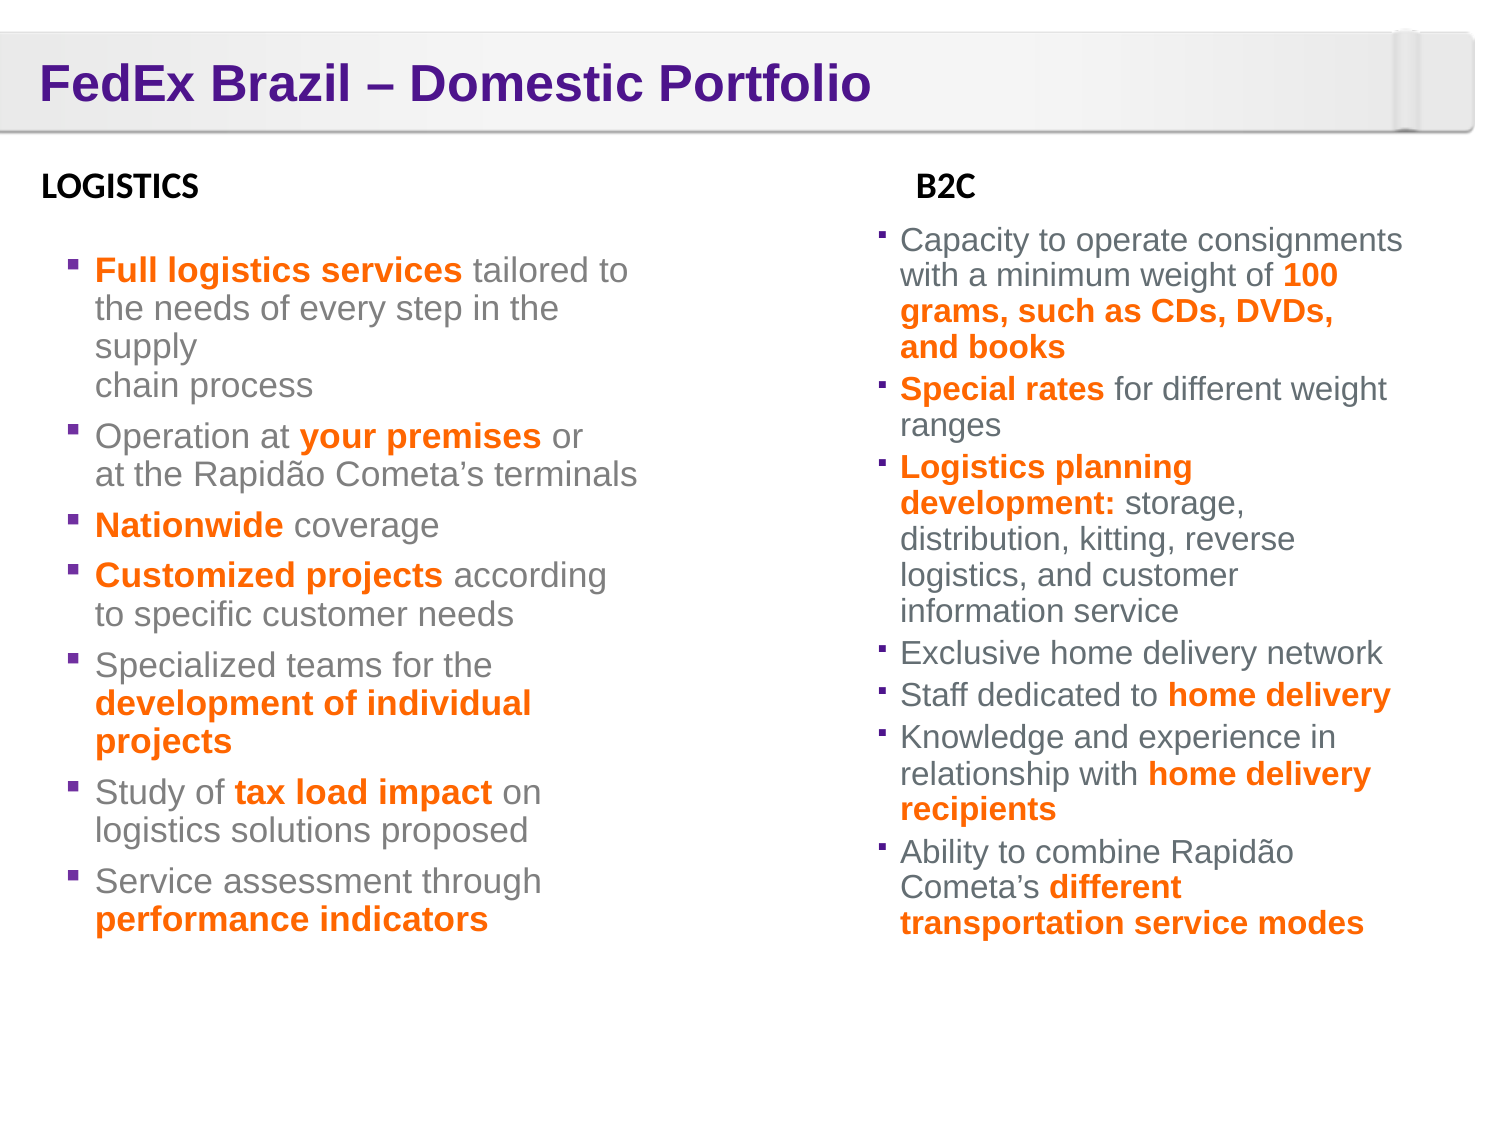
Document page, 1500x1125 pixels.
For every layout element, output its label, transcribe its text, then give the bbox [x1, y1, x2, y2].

text_box B2C [901, 158, 991, 214]
picture [0, 12, 1500, 151]
text_box Capacity to operate consignments with a minimum weight of 100 grams, such as CDs, DVDs, and books Special rates for different weight ranges Logistics planning development: storage, distribution, kitting, reverse logistics, and customer information service Exclusive home delivery network Staff dedicated to home delivery Knowledge and experience in relationship with home delivery recipients Ability to combine Rapidão Cometa’s different transportation service modes [862, 214, 1420, 992]
text_box LOGISTICS [26, 158, 215, 214]
text_box Full logistics services tailored to the needs of every step in the supply chain process Operation at your premises or at the Rapidão Cometa’s terminals Nationwide coverage Customized projects according to specific customer needs Specialized teams for the development of individual projects Study of tax load impact on logistics solutions proposed Service assessment through performance indicators [50, 244, 663, 947]
